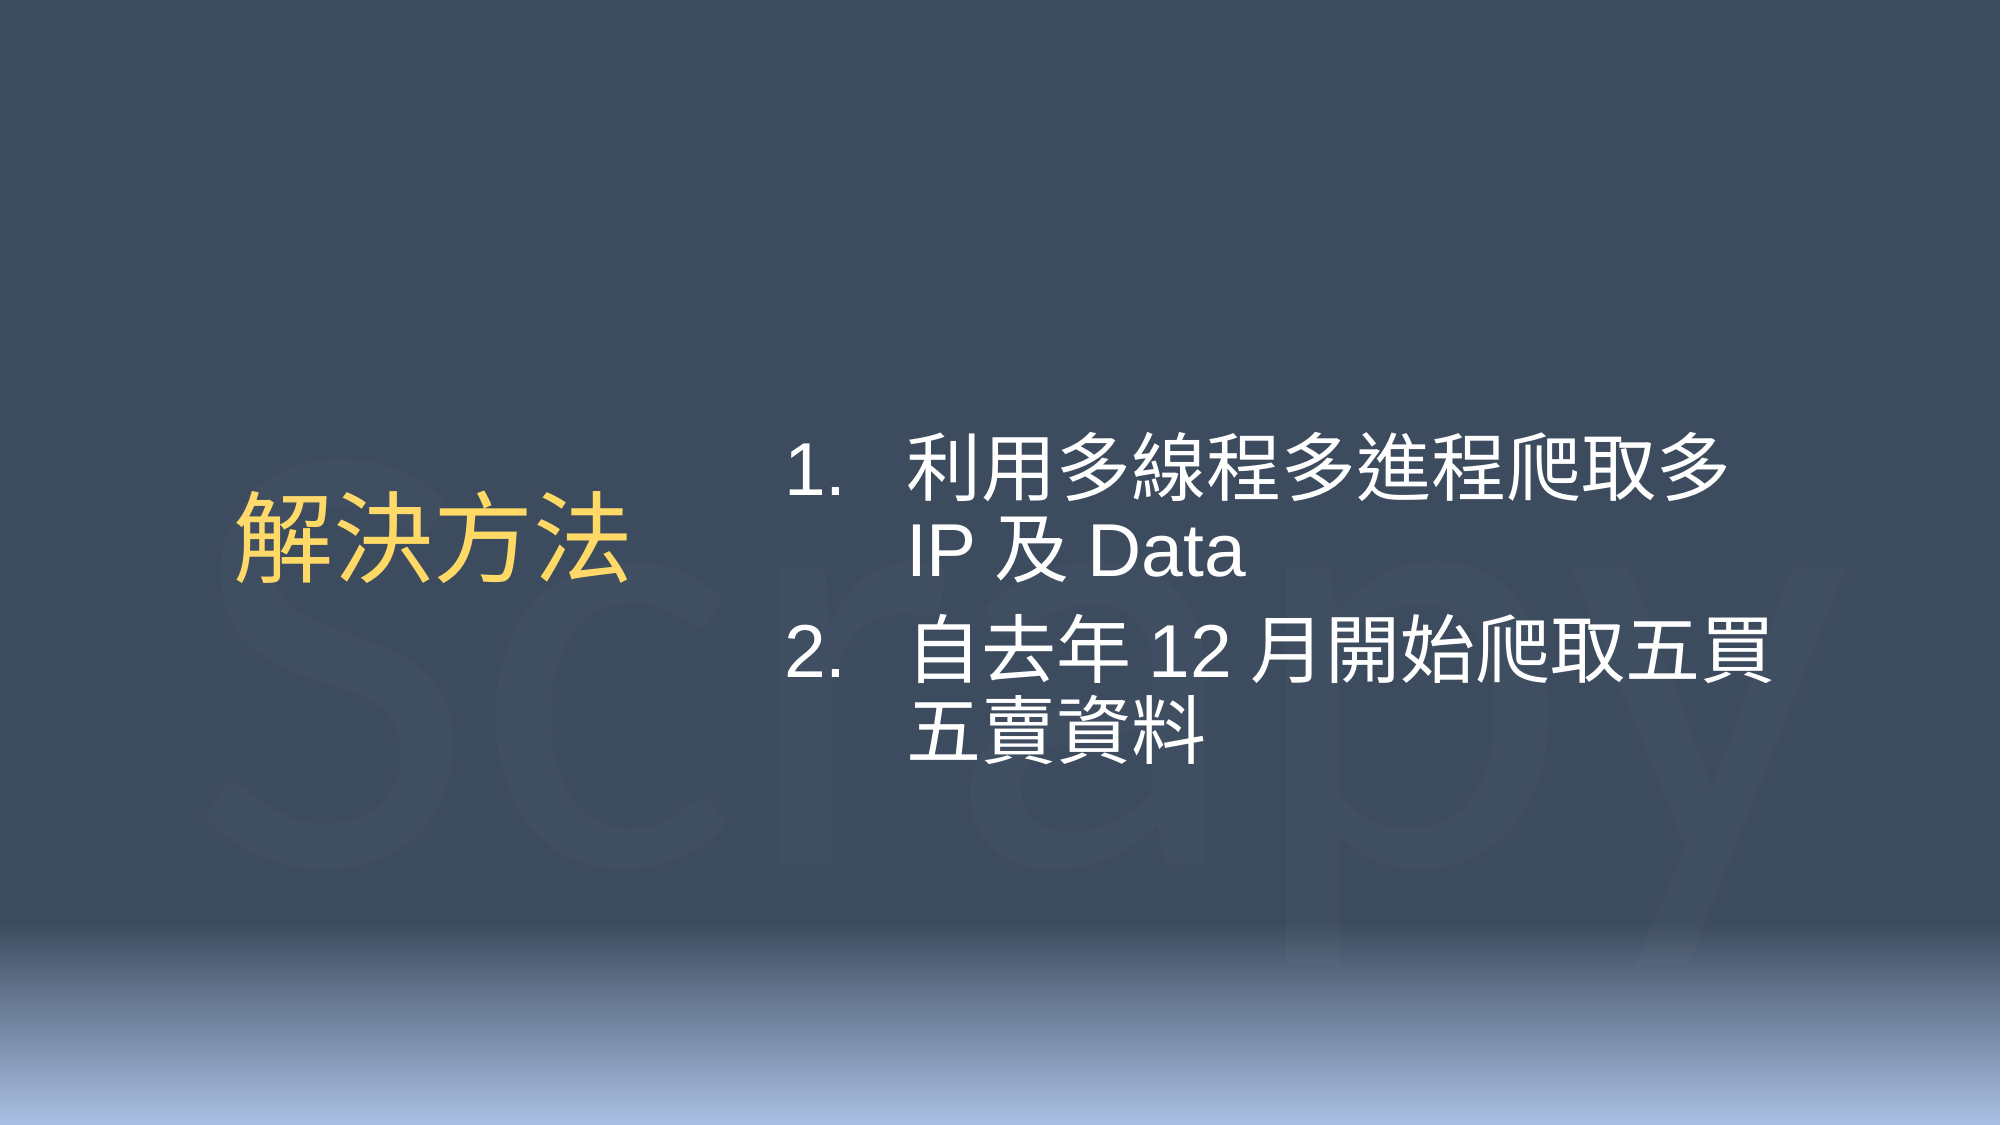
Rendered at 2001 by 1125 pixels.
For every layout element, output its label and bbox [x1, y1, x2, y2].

text_box [0, 0, 2000, 1125]
